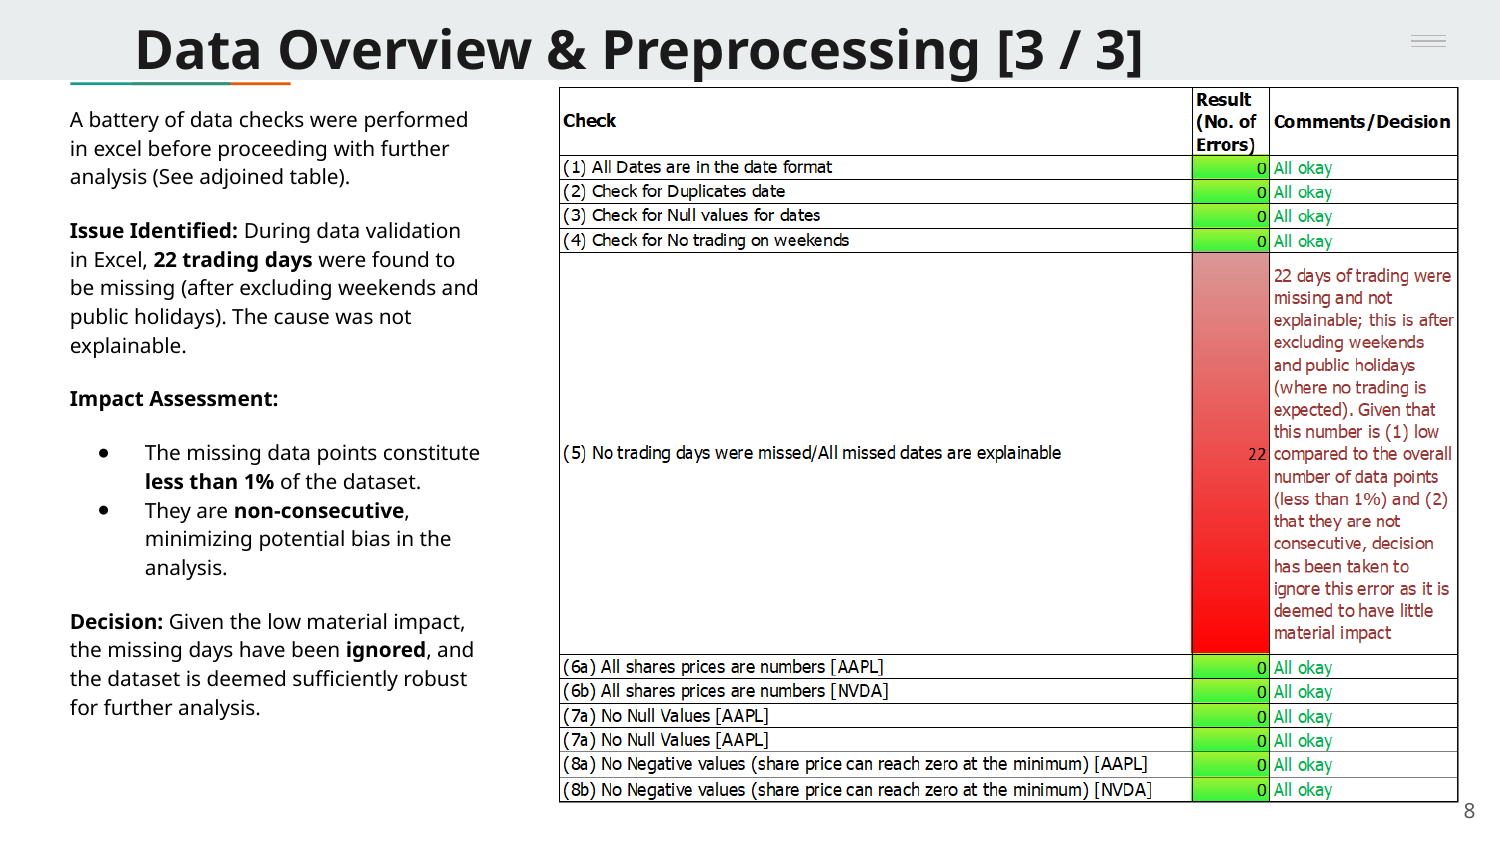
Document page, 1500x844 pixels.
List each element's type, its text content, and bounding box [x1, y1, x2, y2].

list A battery of data checks were performed in excel before proceeding with further analysis (See adjoined table). Issue Identified: During data validation in Excel, 22 trading days were found to be missing (after excluding weekends and public holidays). The cause was not explainable. Impact Assessment: The missing data points constitute less than 1% of the dataset. They are non-consecutive, minimizing potential bias in the analysis. Decision: Given the low material impact, the missing days have been ignored, and the dataset is deemed sufficiently robust for further analysis. [55, 87, 499, 844]
slide_number ‹#› [1400, 779, 1491, 844]
title Data Overview & Preprocessing [3 / 3] [119, 0, 1381, 88]
picture [559, 87, 1459, 804]
